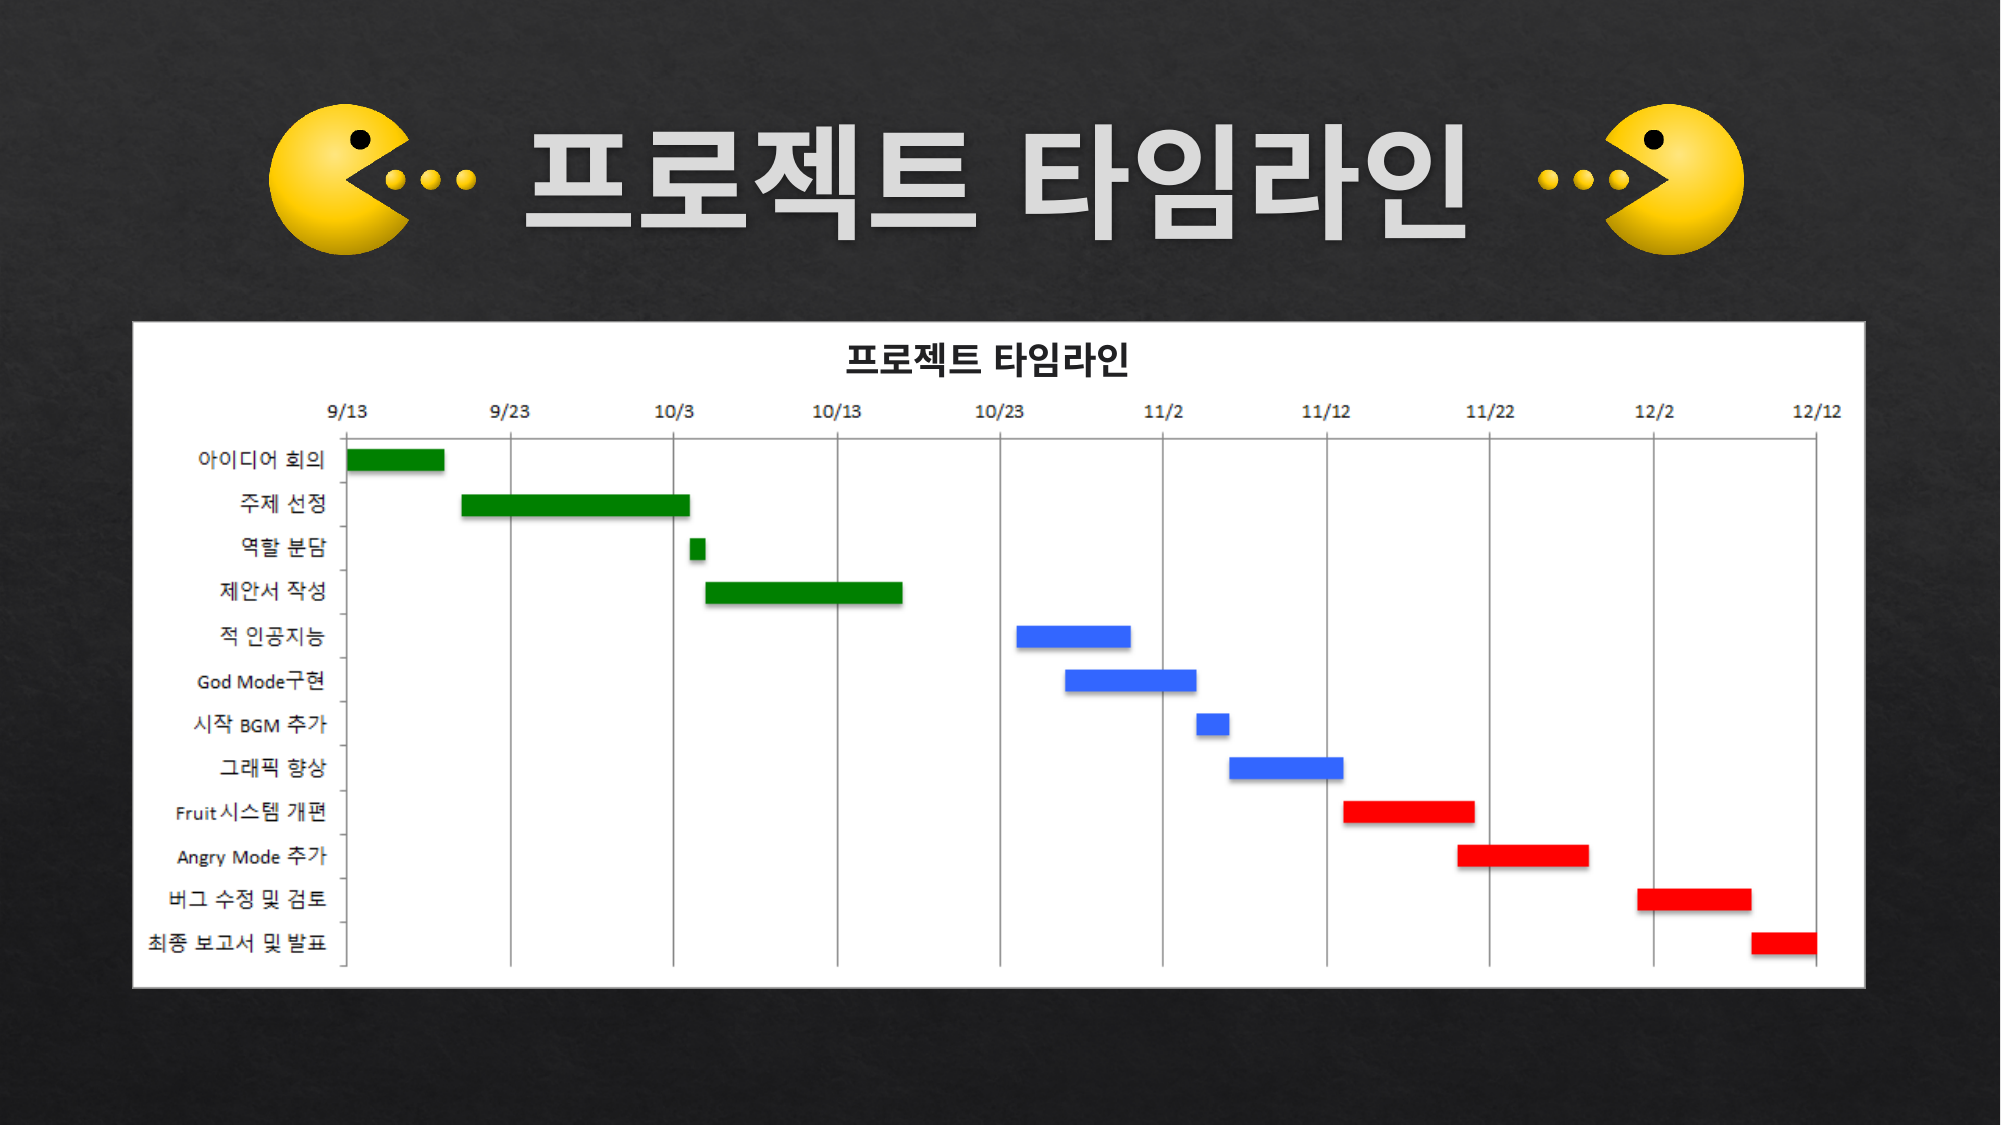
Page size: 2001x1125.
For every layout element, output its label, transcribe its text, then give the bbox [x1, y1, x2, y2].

picture [132, 321, 1866, 989]
picture [269, 104, 476, 255]
title 프로젝트 타임라인 [149, 99, 1849, 260]
picture [1537, 104, 1744, 255]
